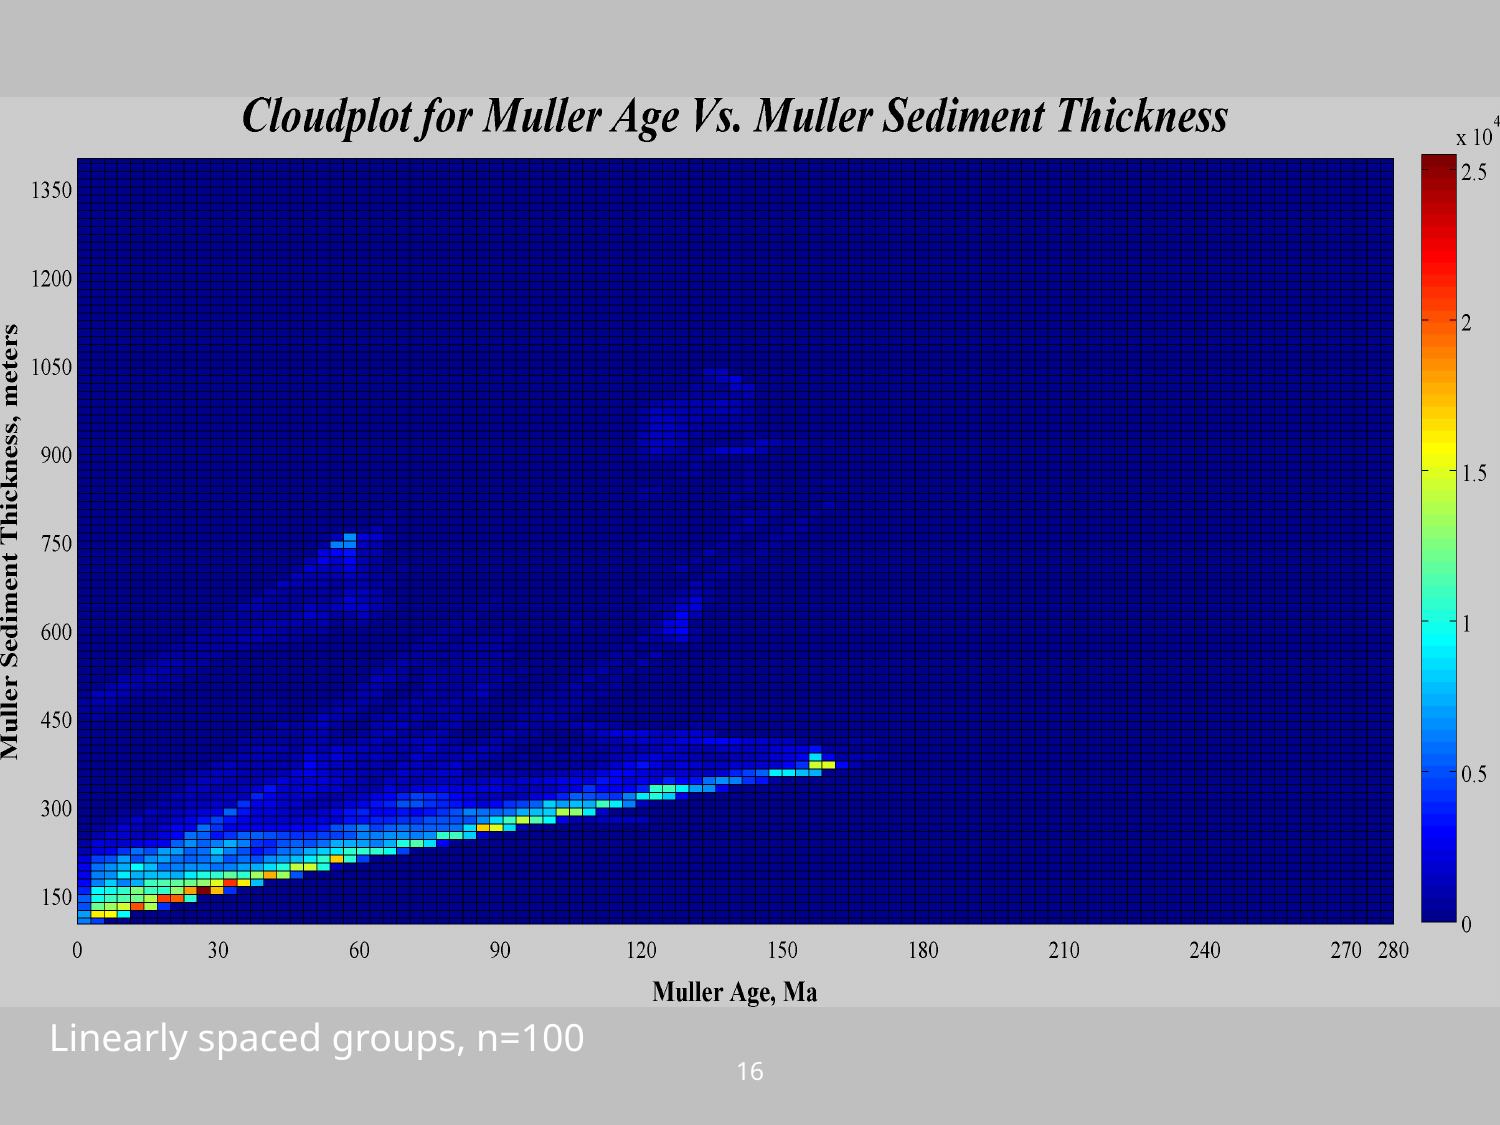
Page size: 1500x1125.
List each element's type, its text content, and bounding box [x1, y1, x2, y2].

text_box Linearly spaced groups, n=100 [33, 1059, 611, 1067]
slide_number 16 [693, 1059, 807, 1103]
picture [0, 97, 1500, 1007]
